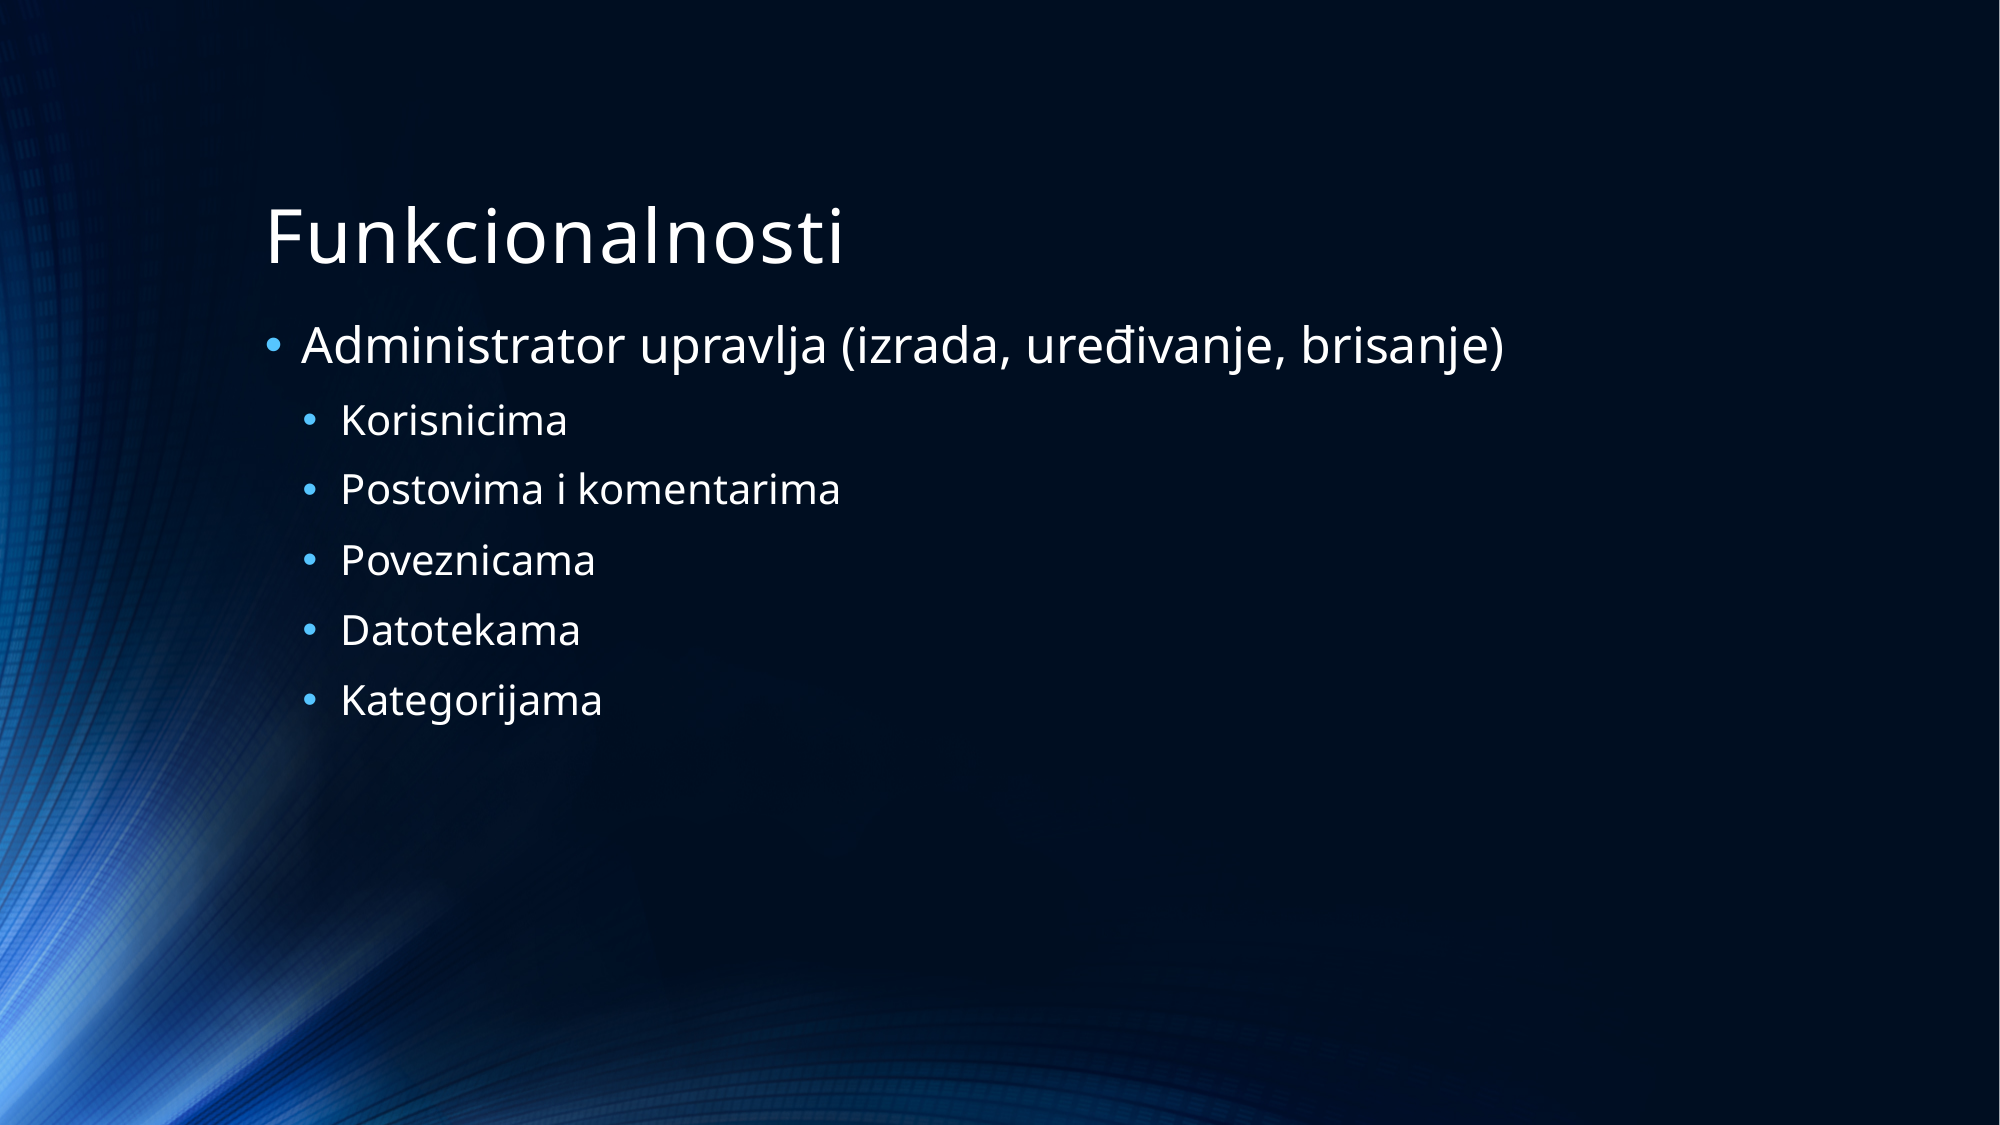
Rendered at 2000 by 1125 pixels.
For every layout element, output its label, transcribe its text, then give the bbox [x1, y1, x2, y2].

title Funkcionalnosti [249, 62, 1750, 288]
list Administrator upravlja (izrada, uređivanje, brisanje) Korisnicima Postovima i komentarima Poveznicama Datotekama Kategorijama [249, 312, 1749, 988]
picture [0, 0, 2000, 1125]
